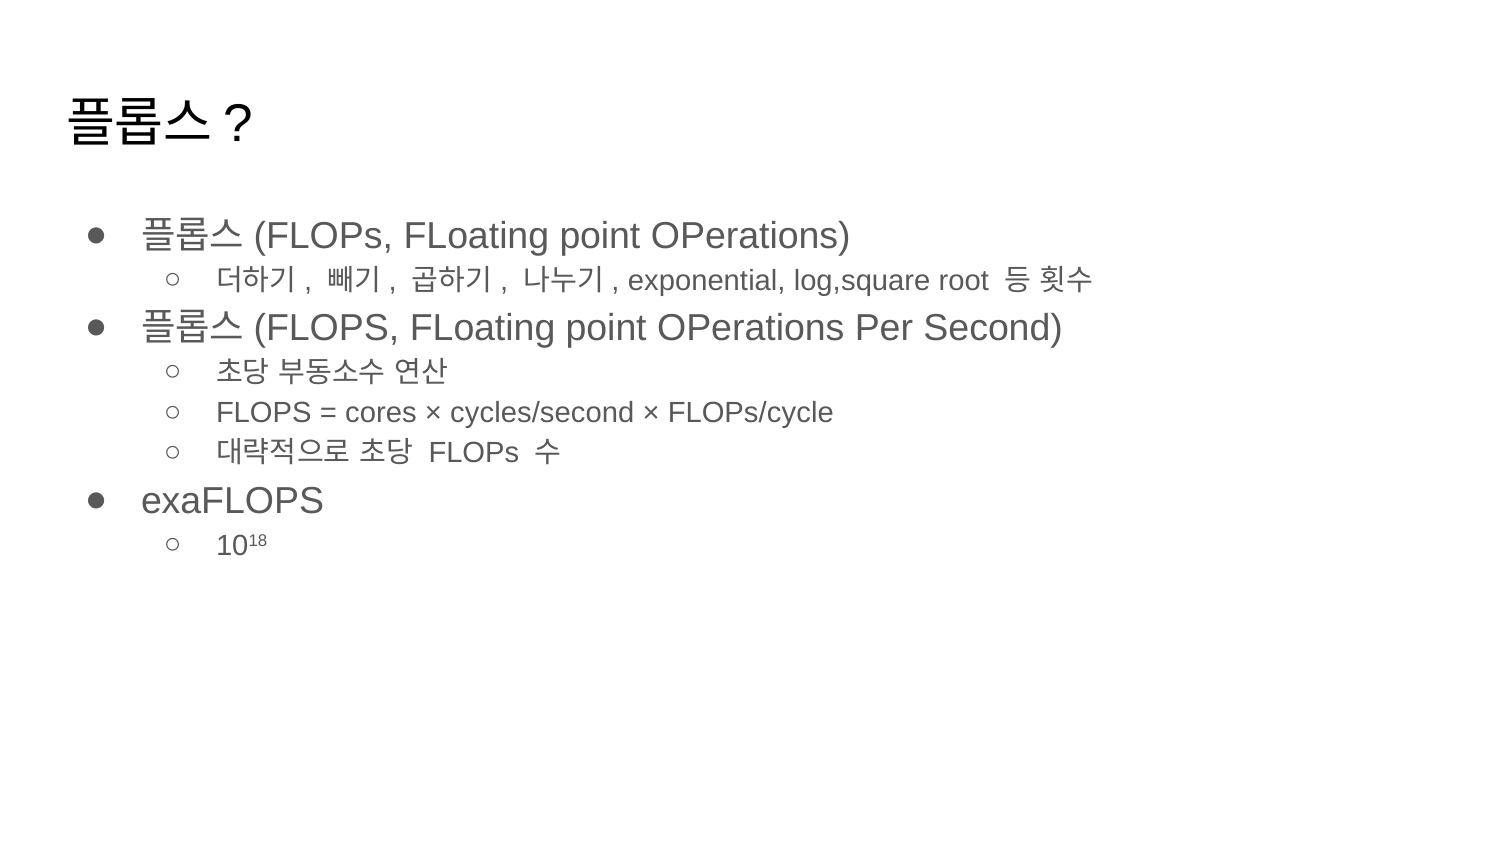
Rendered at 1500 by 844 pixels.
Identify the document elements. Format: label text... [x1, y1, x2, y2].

title 플롭스? [51, 72, 1449, 167]
list 플롭스(FLOPs, FLoating point OPerations) 더하기, 빼기, 곱하기, 나누기, exponential, log,square root 등 횟수 플롭스(FLOPS, FLoating point OPerations Per Second) 초당 부동소수 연산 FLOPS = cores × cycles/second × FLOPs/cycle 대략적으로 초당 FLOPs 수 exaFLOPS 1018 [51, 189, 1449, 750]
